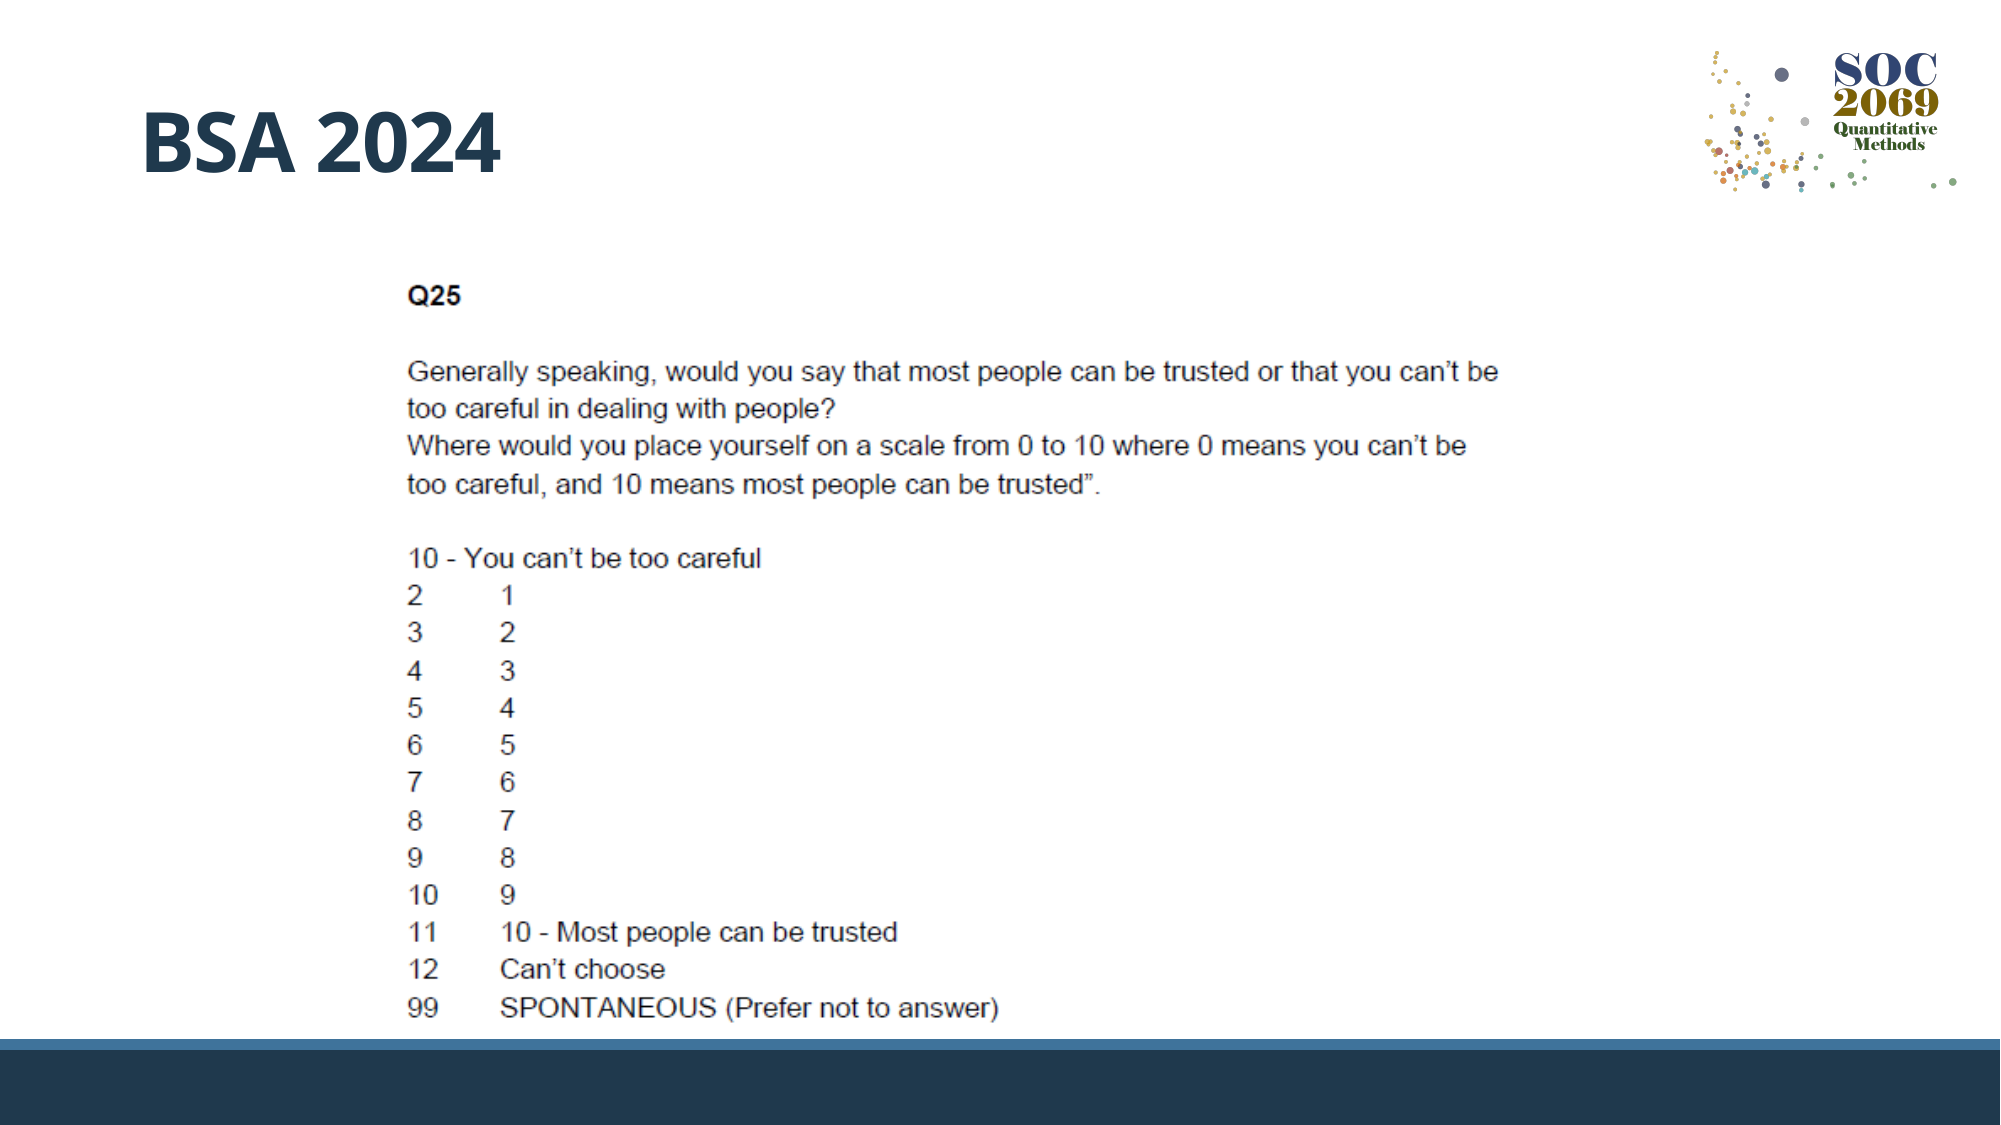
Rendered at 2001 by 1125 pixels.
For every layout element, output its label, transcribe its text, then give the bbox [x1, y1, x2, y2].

title BSA 2024 [124, 47, 1675, 197]
picture [1695, 46, 1965, 197]
picture [399, 276, 1518, 1039]
